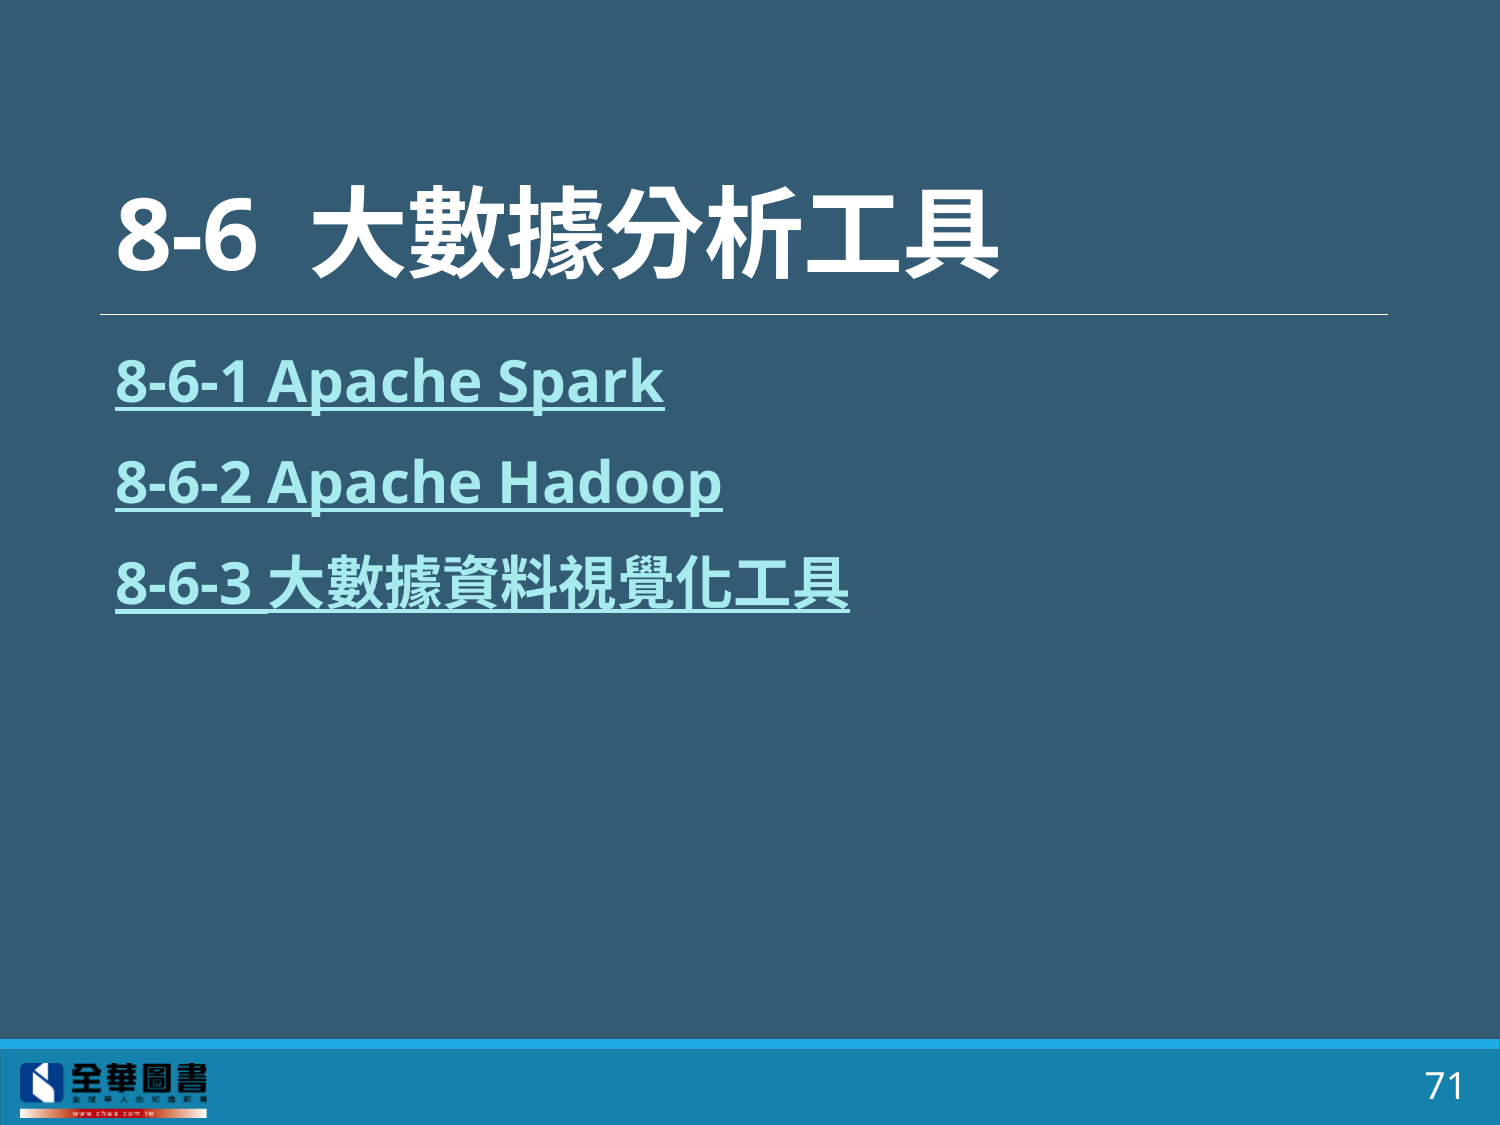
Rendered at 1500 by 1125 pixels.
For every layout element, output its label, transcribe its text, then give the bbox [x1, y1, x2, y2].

picture [20, 1063, 207, 1118]
list 8-6-1 Apache Spark 8-6-2 Apache Hadoop 8-6-3 大數據資料視覺化工具 [100, 338, 1338, 976]
title 8-6 大數據分析工具 [100, 47, 1447, 299]
slide_number 71 [1320, 1057, 1483, 1118]
